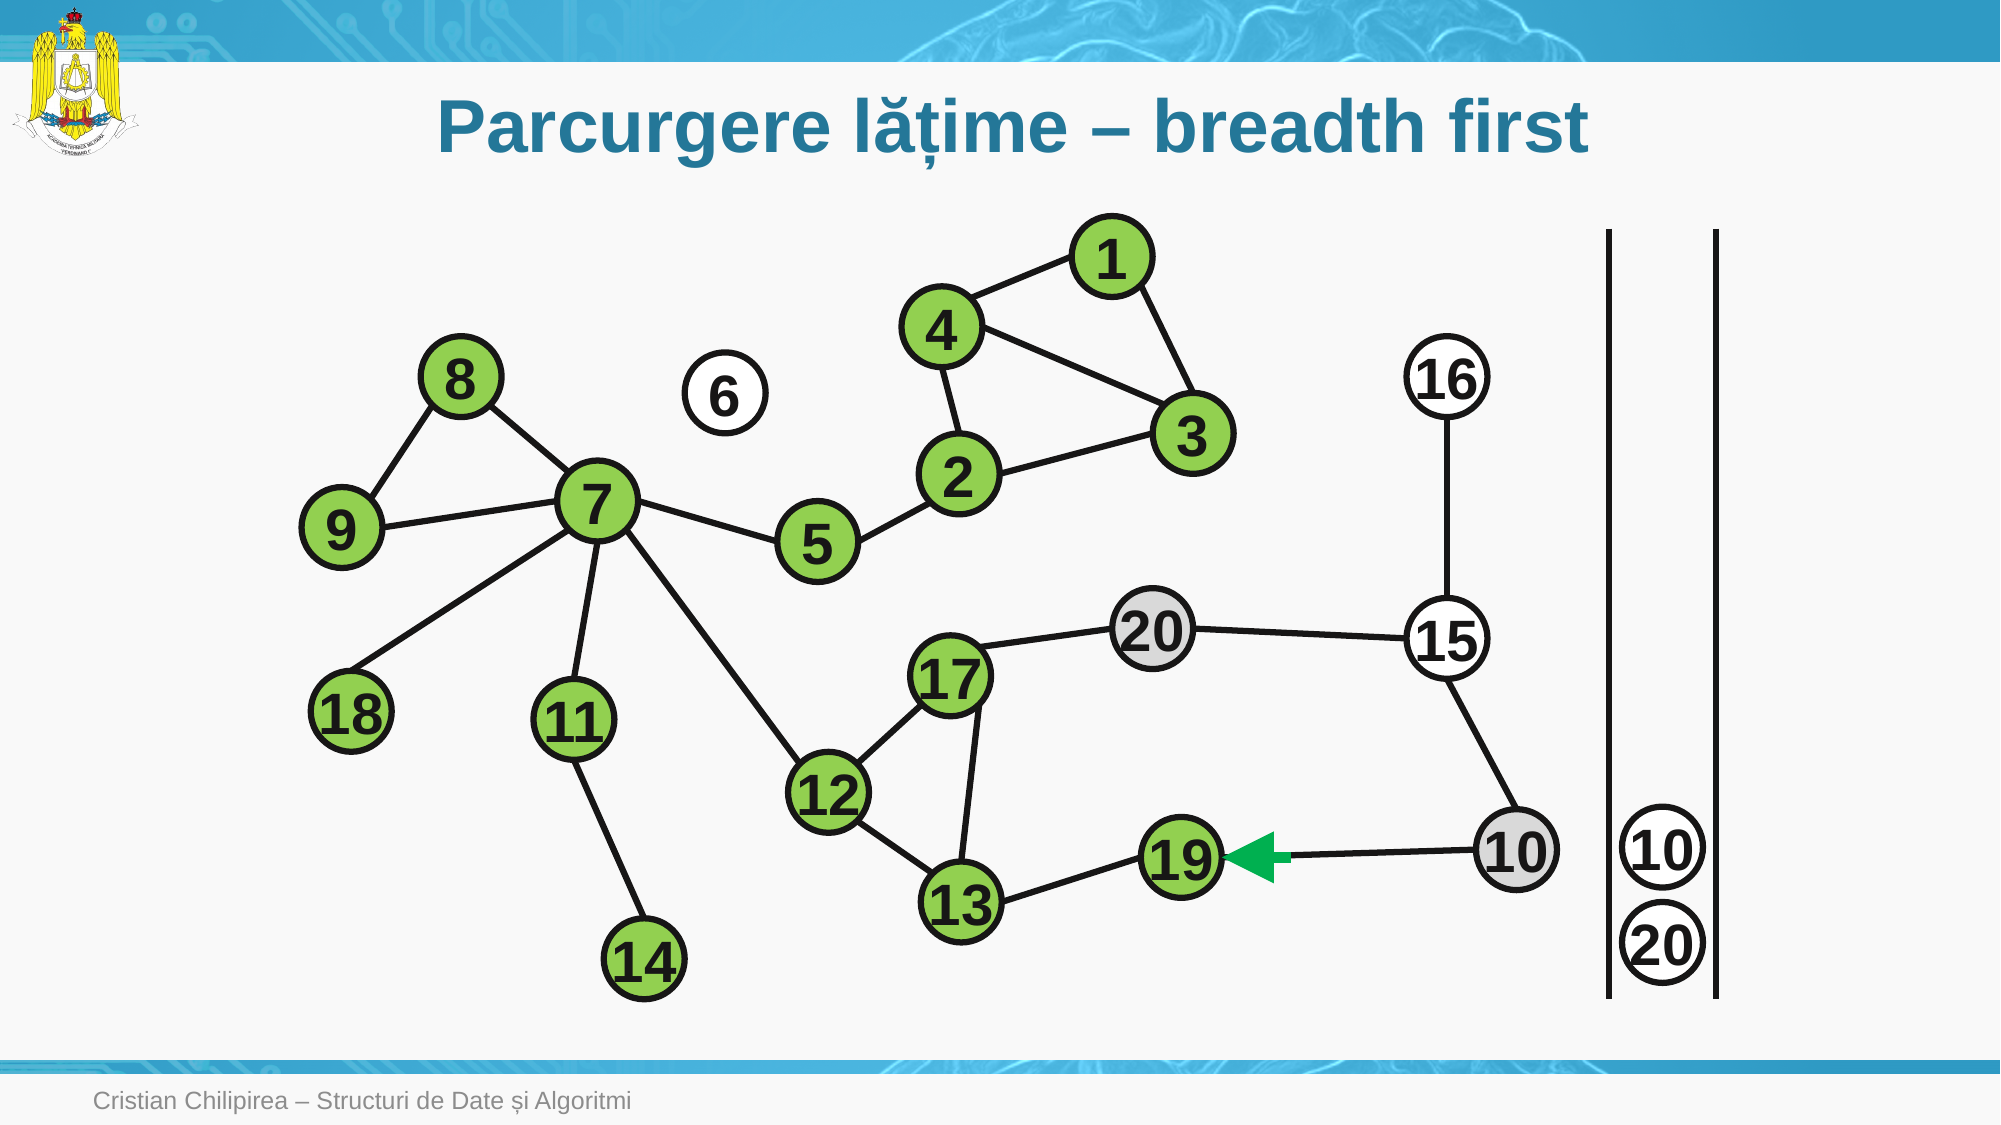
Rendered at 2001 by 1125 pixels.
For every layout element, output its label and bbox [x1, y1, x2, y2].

picture [0, 1060, 2000, 1074]
text_box [1622, 806, 1703, 888]
text_box [1622, 901, 1703, 983]
footer [77, 1073, 1338, 1125]
title [150, 76, 1876, 180]
picture [0, 0, 2000, 156]
text_box [684, 352, 766, 434]
text_box [301, 216, 1557, 1000]
